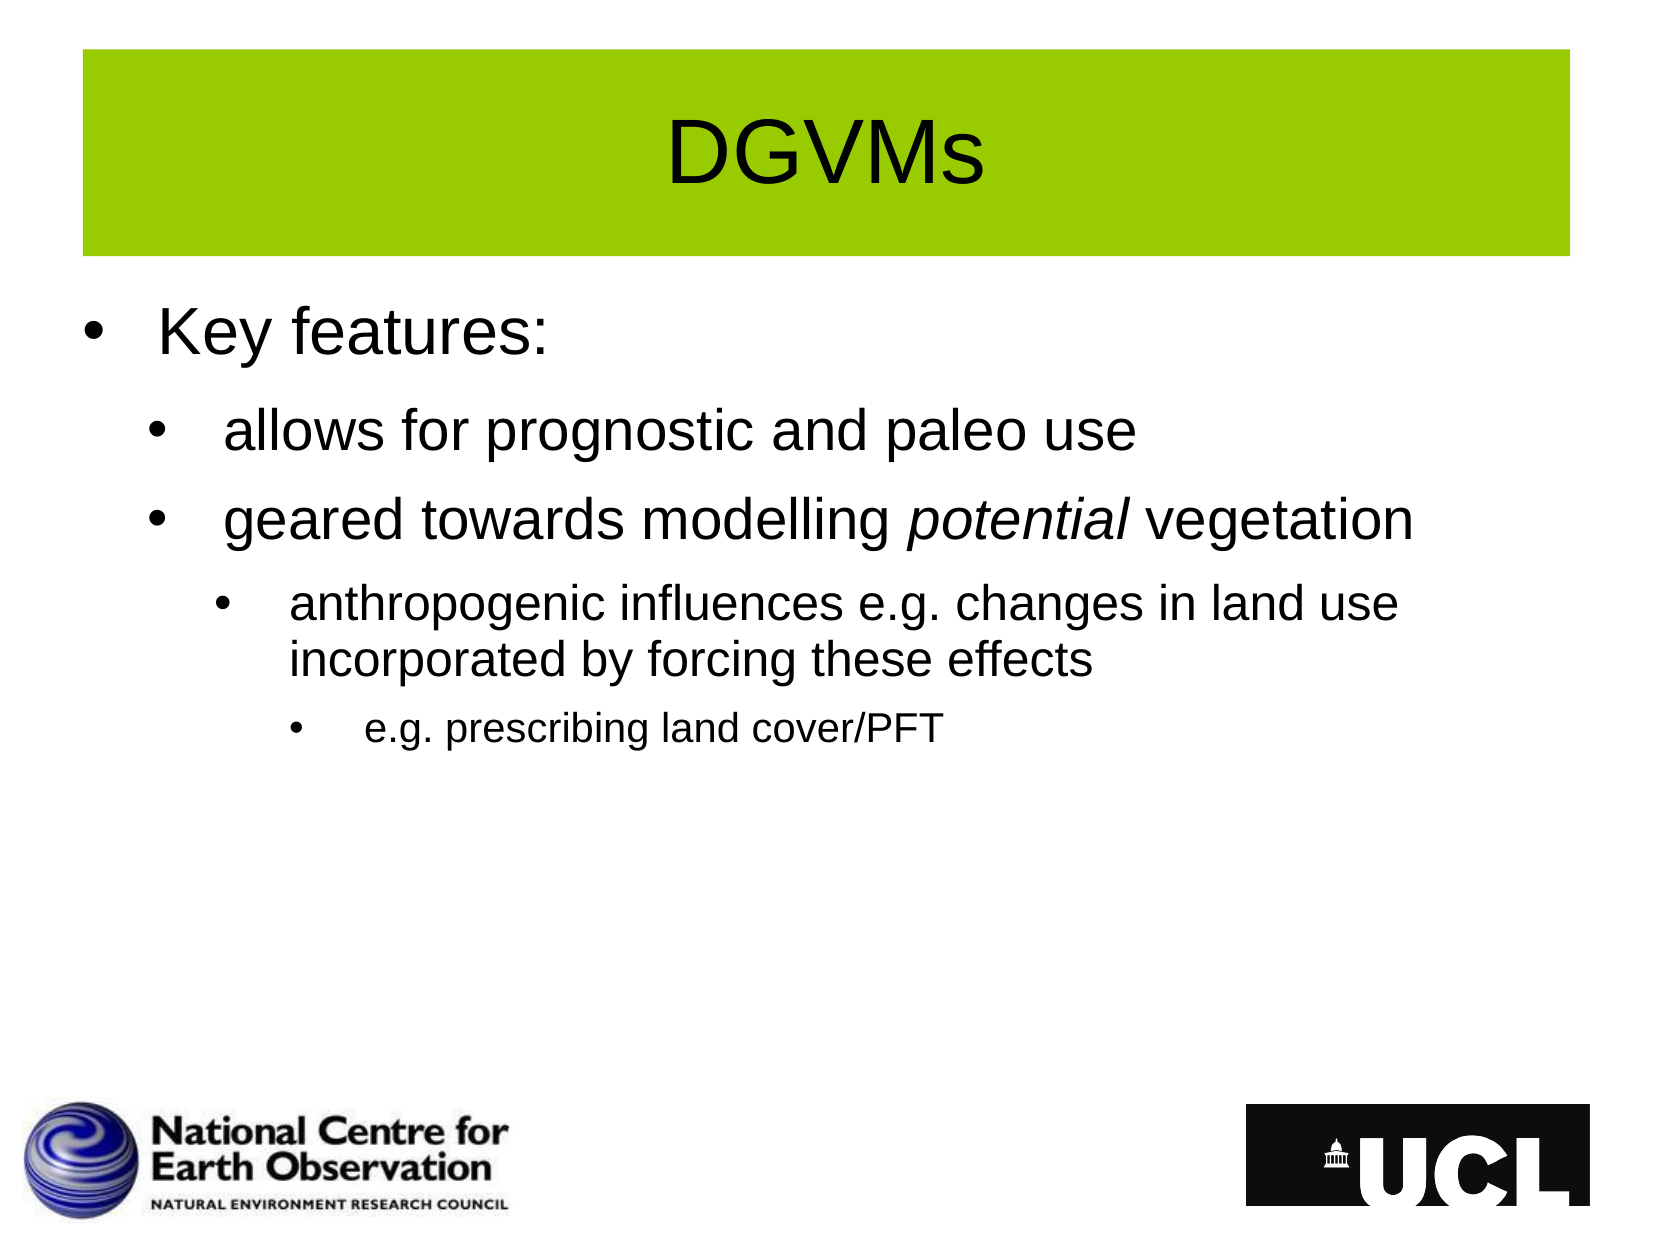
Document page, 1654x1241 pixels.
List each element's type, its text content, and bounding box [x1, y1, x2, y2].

picture [23, 1097, 513, 1223]
list Key features: allows for prognostic and paleo use geared towards modelling potential vegetation anthropogenic influences e.g. changes in land use incorporated by forcing these effects e.g. prescribing land cover/PFT [82, 290, 1571, 1109]
picture [1246, 1104, 1590, 1206]
title DGVMs [82, 49, 1571, 257]
